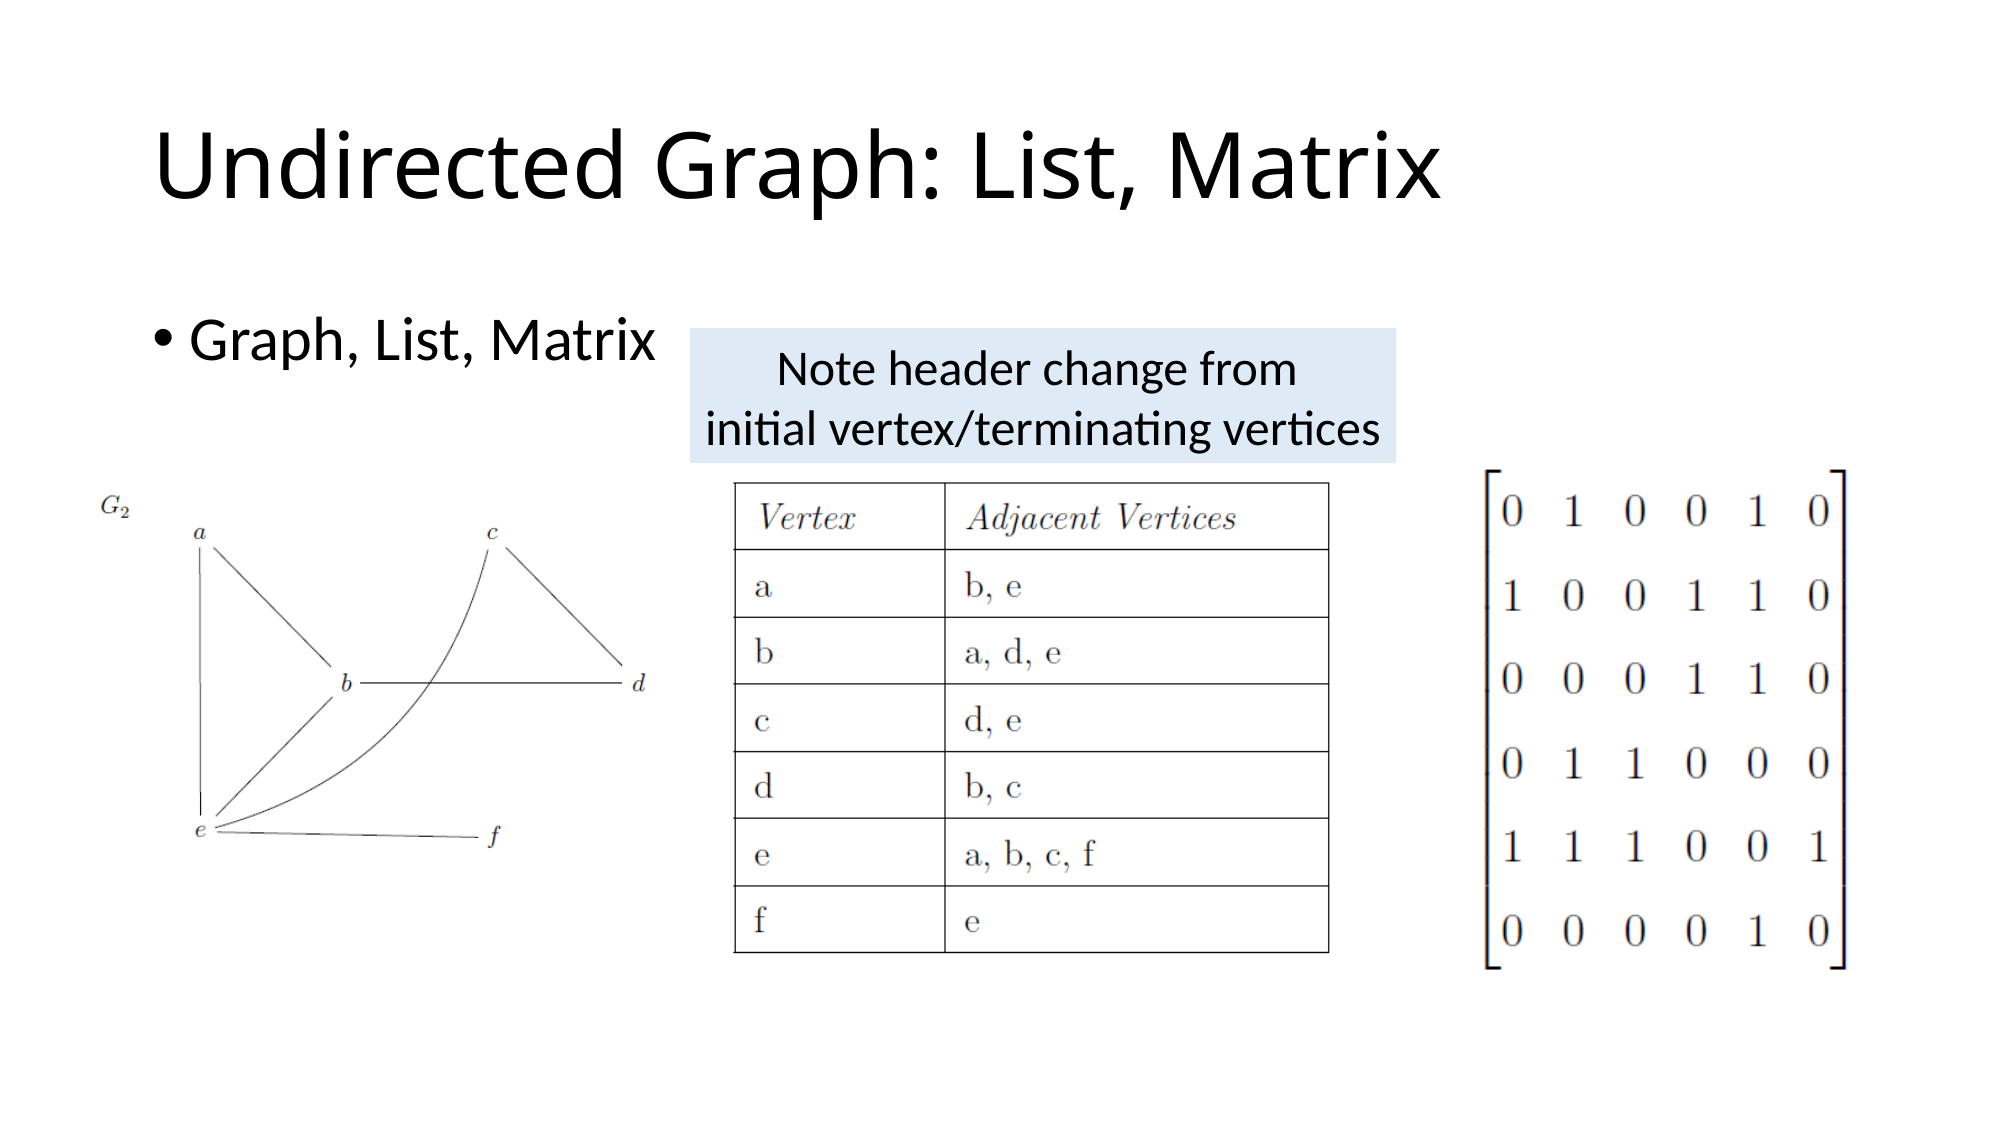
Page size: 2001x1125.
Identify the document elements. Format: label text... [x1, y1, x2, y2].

list Graph, List, Matrix [137, 299, 1863, 1014]
picture [87, 472, 677, 866]
title Undirected Graph: List, Matrix [137, 59, 1863, 278]
picture [715, 464, 1343, 968]
picture [1457, 448, 1860, 984]
text_box Note header change from initial vertex/terminating vertices [690, 328, 1397, 463]
